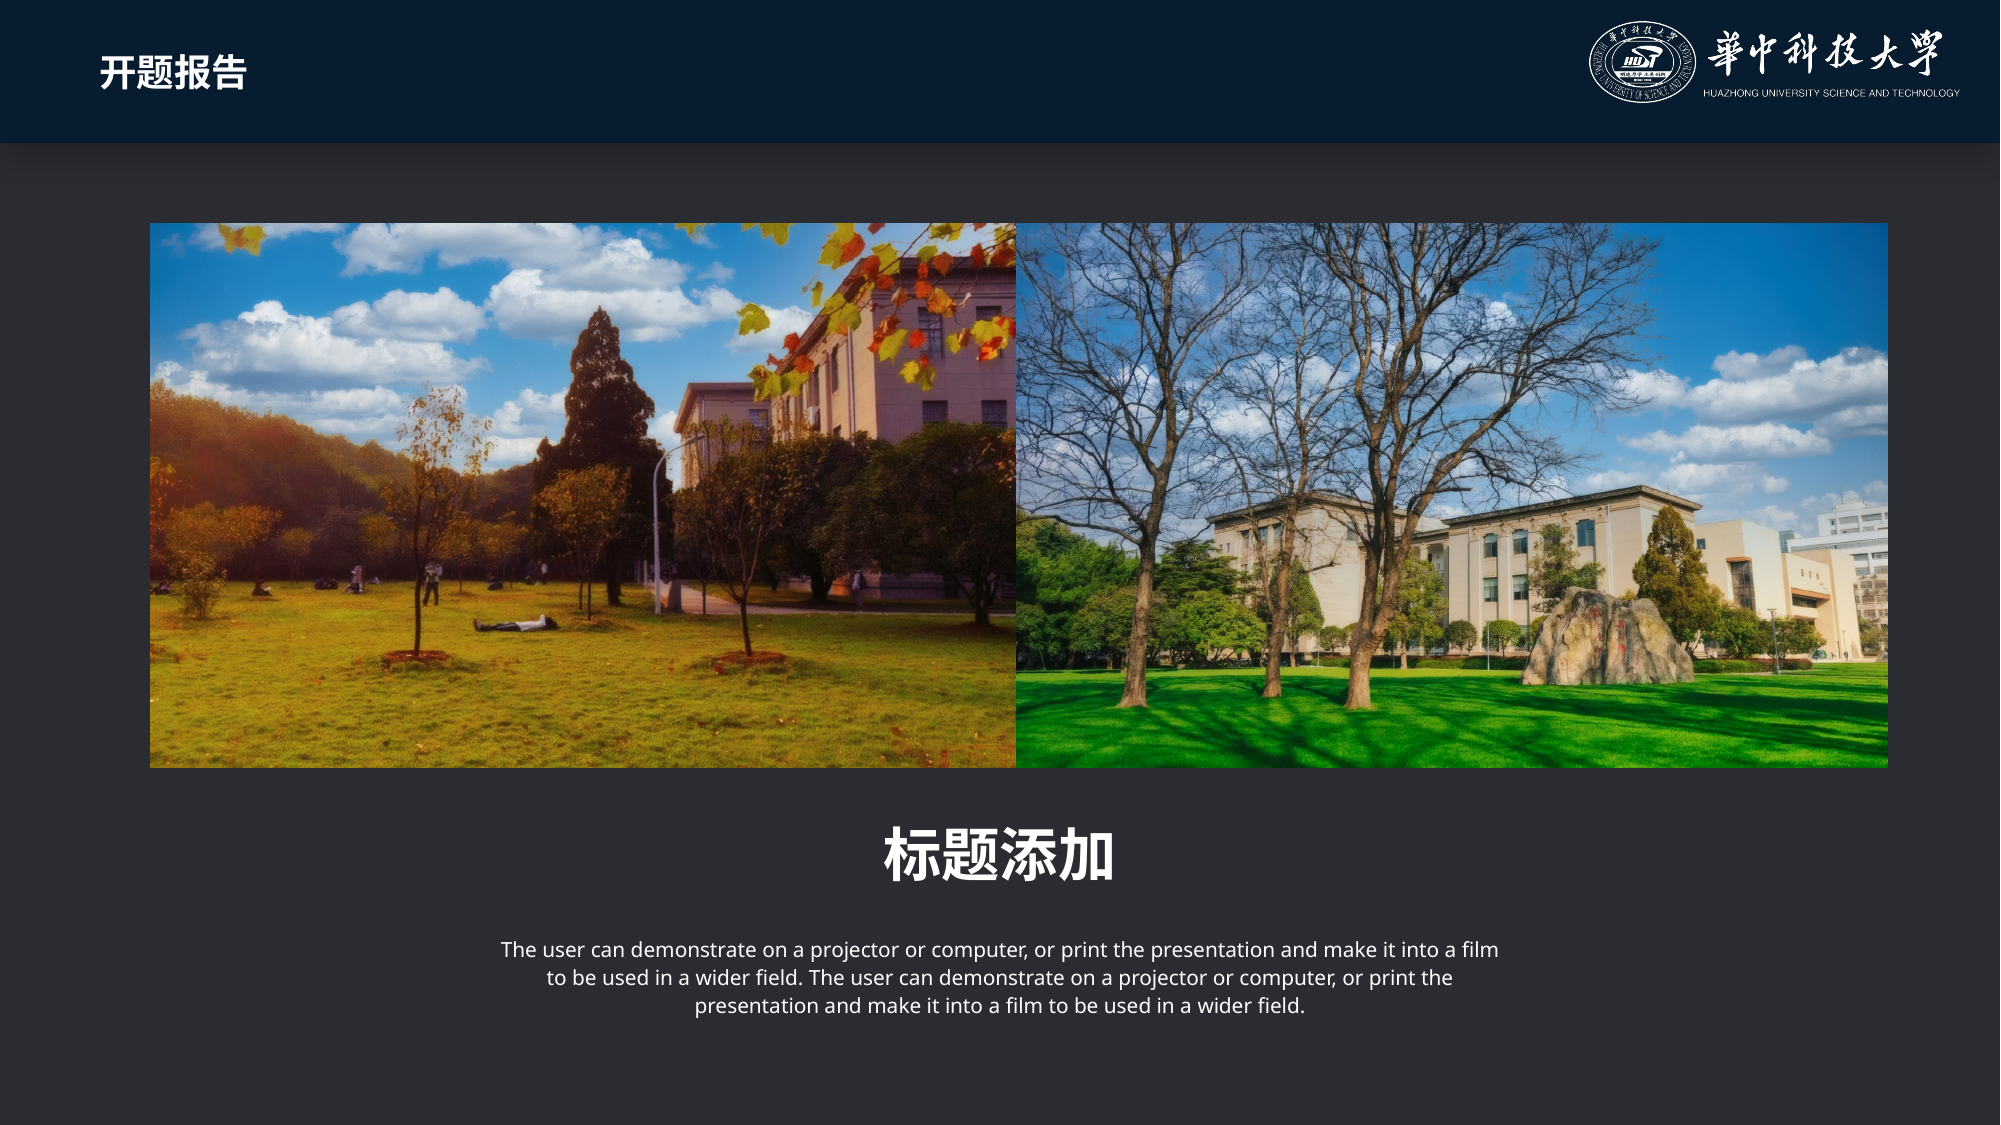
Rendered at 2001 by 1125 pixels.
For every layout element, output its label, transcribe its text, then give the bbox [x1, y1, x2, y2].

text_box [479, 796, 1520, 1027]
picture [1589, 21, 1960, 104]
picture [149, 223, 1888, 768]
text_box [0, 0, 2000, 144]
text_box 开题报告 [84, 41, 265, 102]
